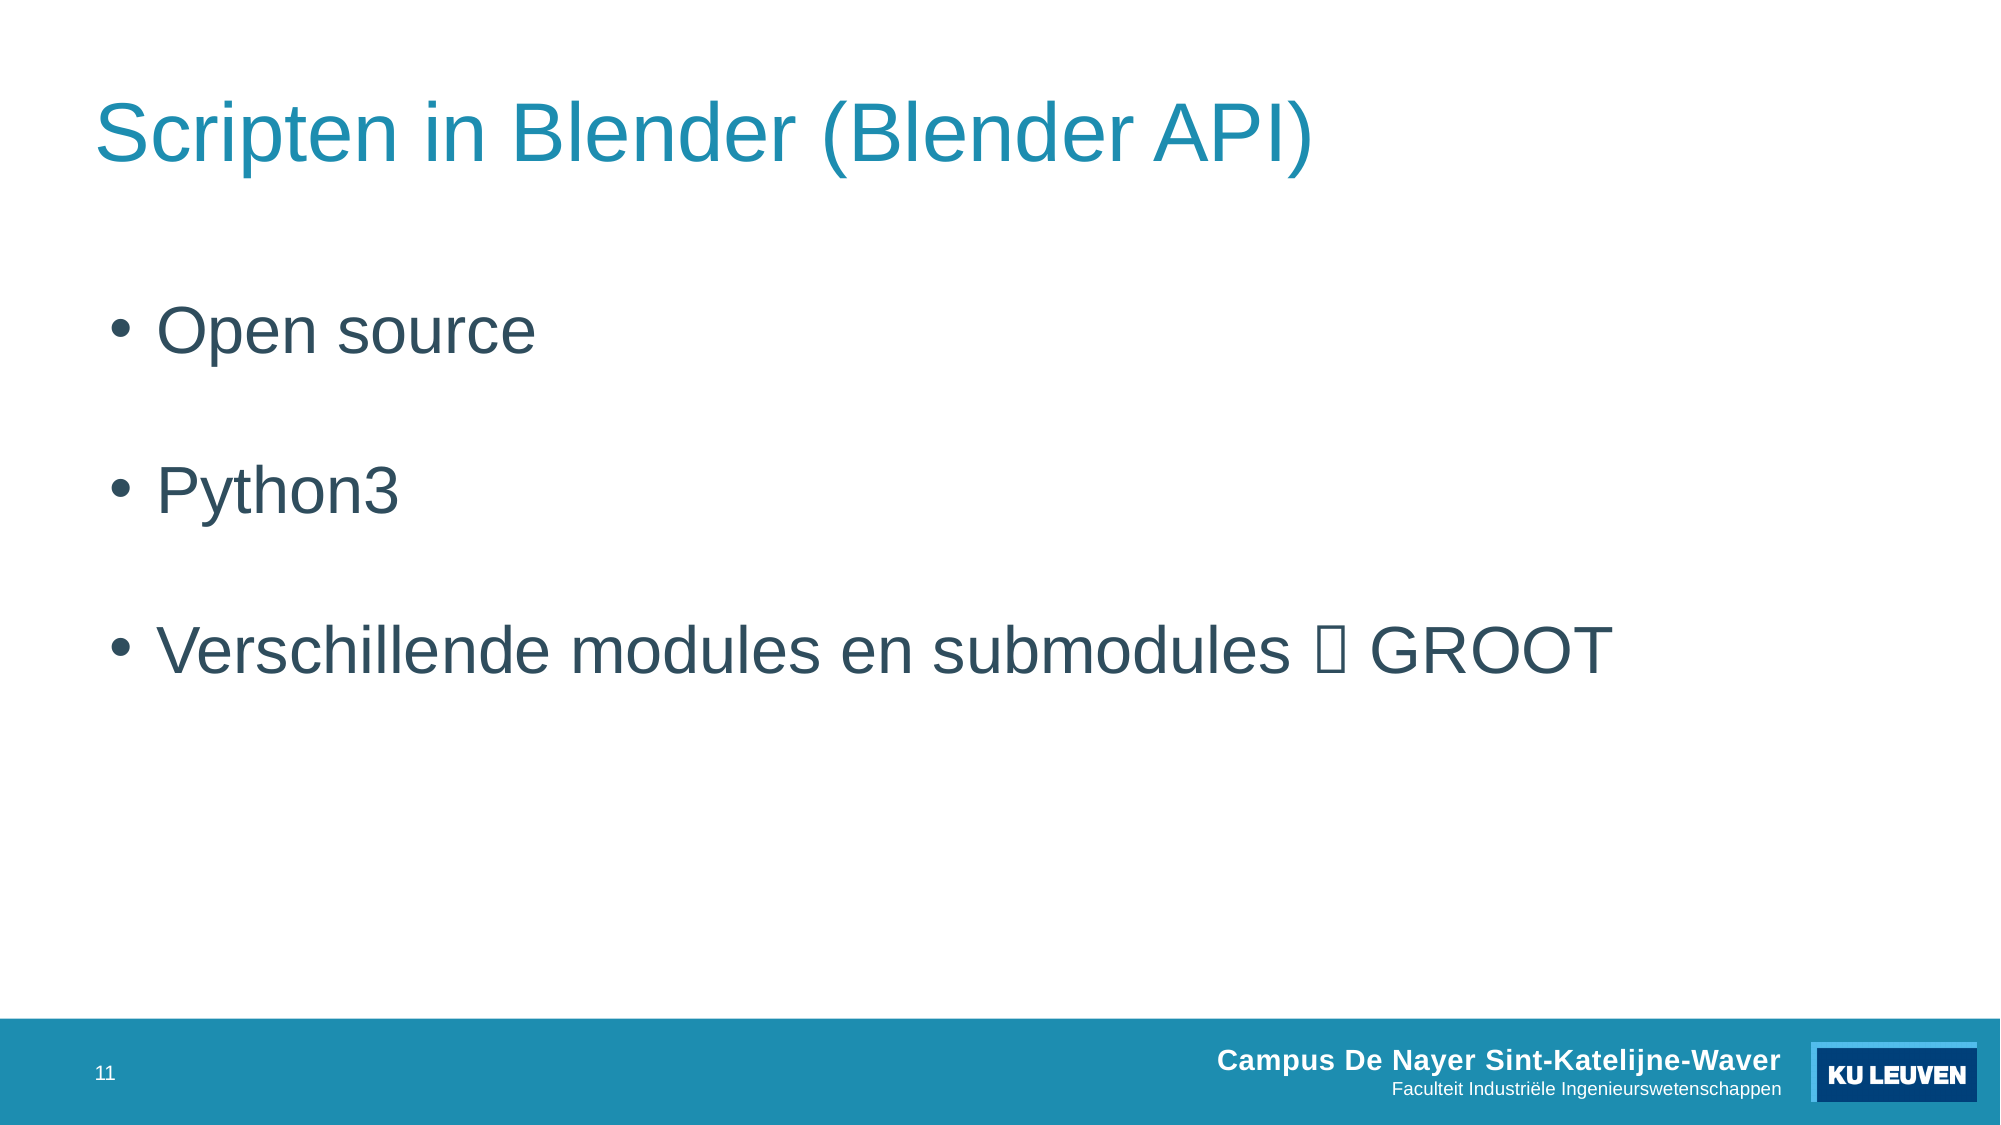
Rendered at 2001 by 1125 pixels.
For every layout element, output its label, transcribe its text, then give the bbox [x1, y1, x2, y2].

picture [1811, 1042, 1977, 1102]
text_box Open source Python3 Verschillende modules en submodules  GROOT [94, 279, 1661, 775]
title Scripten in Blender (Blender API) [94, 33, 1906, 223]
slide_number 11 [94, 1018, 201, 1125]
